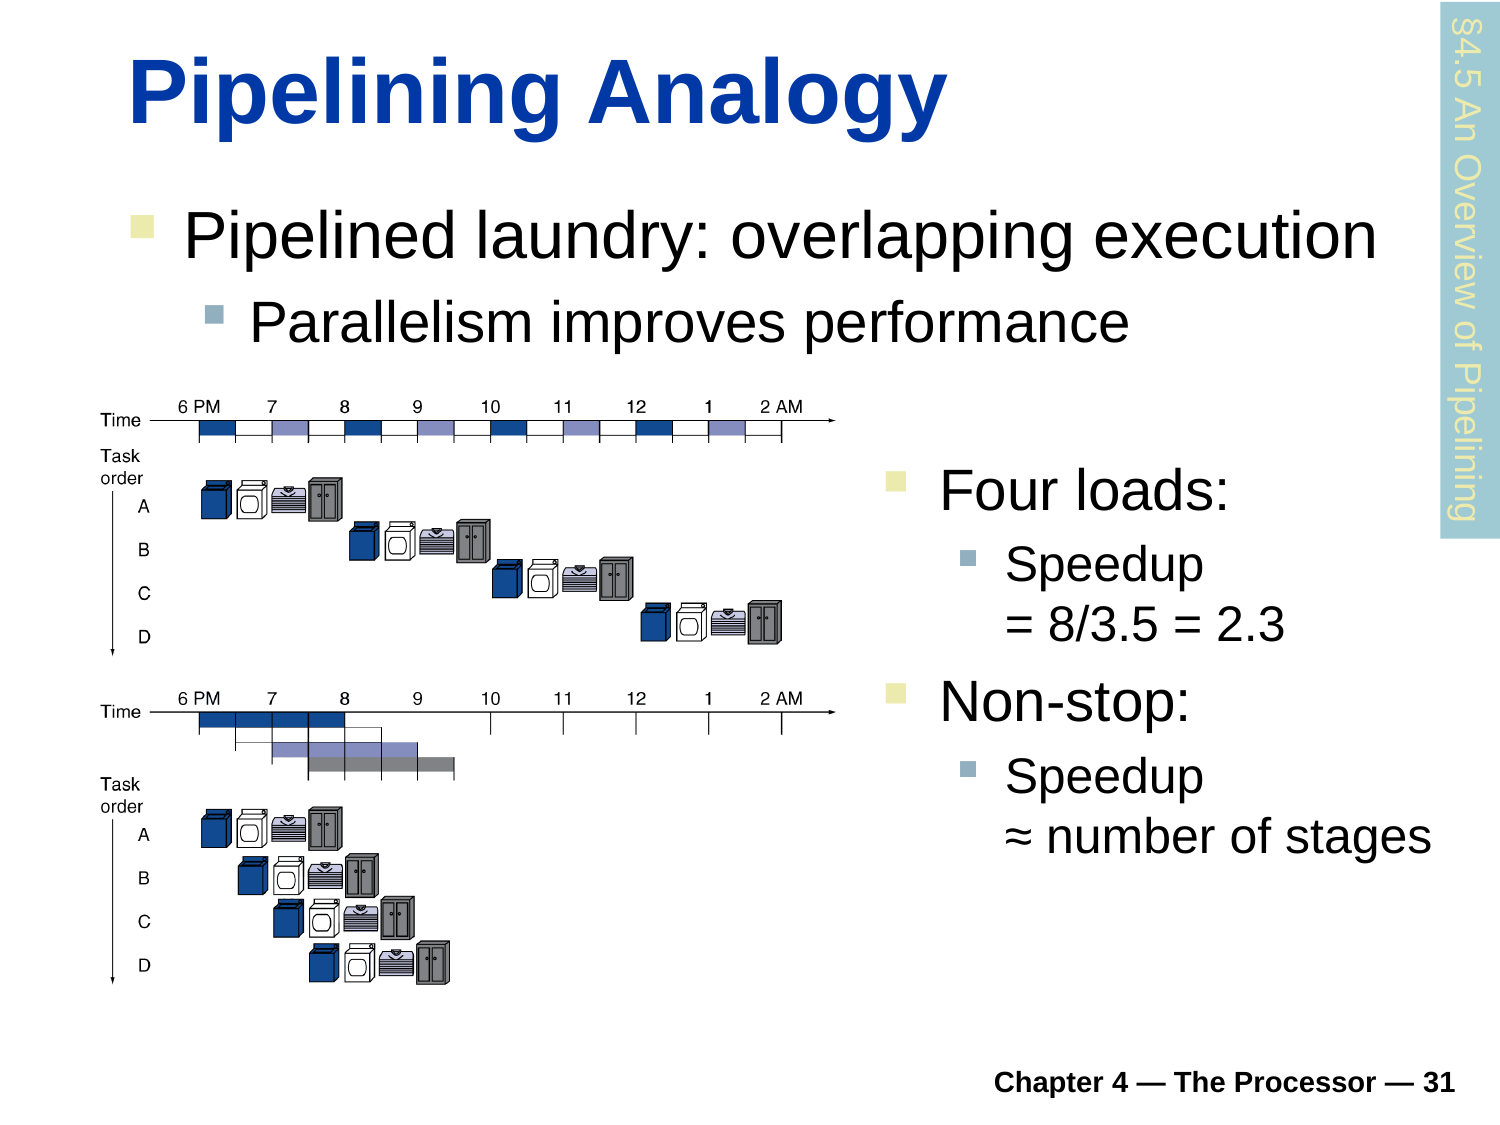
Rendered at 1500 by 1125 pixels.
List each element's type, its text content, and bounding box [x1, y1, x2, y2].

title Pipelining Analogy [112, 23, 1440, 149]
list Pipelined laundry: overlapping execution Parallelism improves performance [112, 184, 1440, 387]
text_box Four loads: Speedup = 8/3.5 = 2.3 Non-stop: Speedup ≈ number of stages [868, 444, 1481, 1000]
text_box §4.5 An Overview of Pipelining [1440, 1, 1500, 539]
picture [100, 396, 837, 985]
footer Chapter 4 — The Processor — 31 [277, 1046, 1471, 1106]
